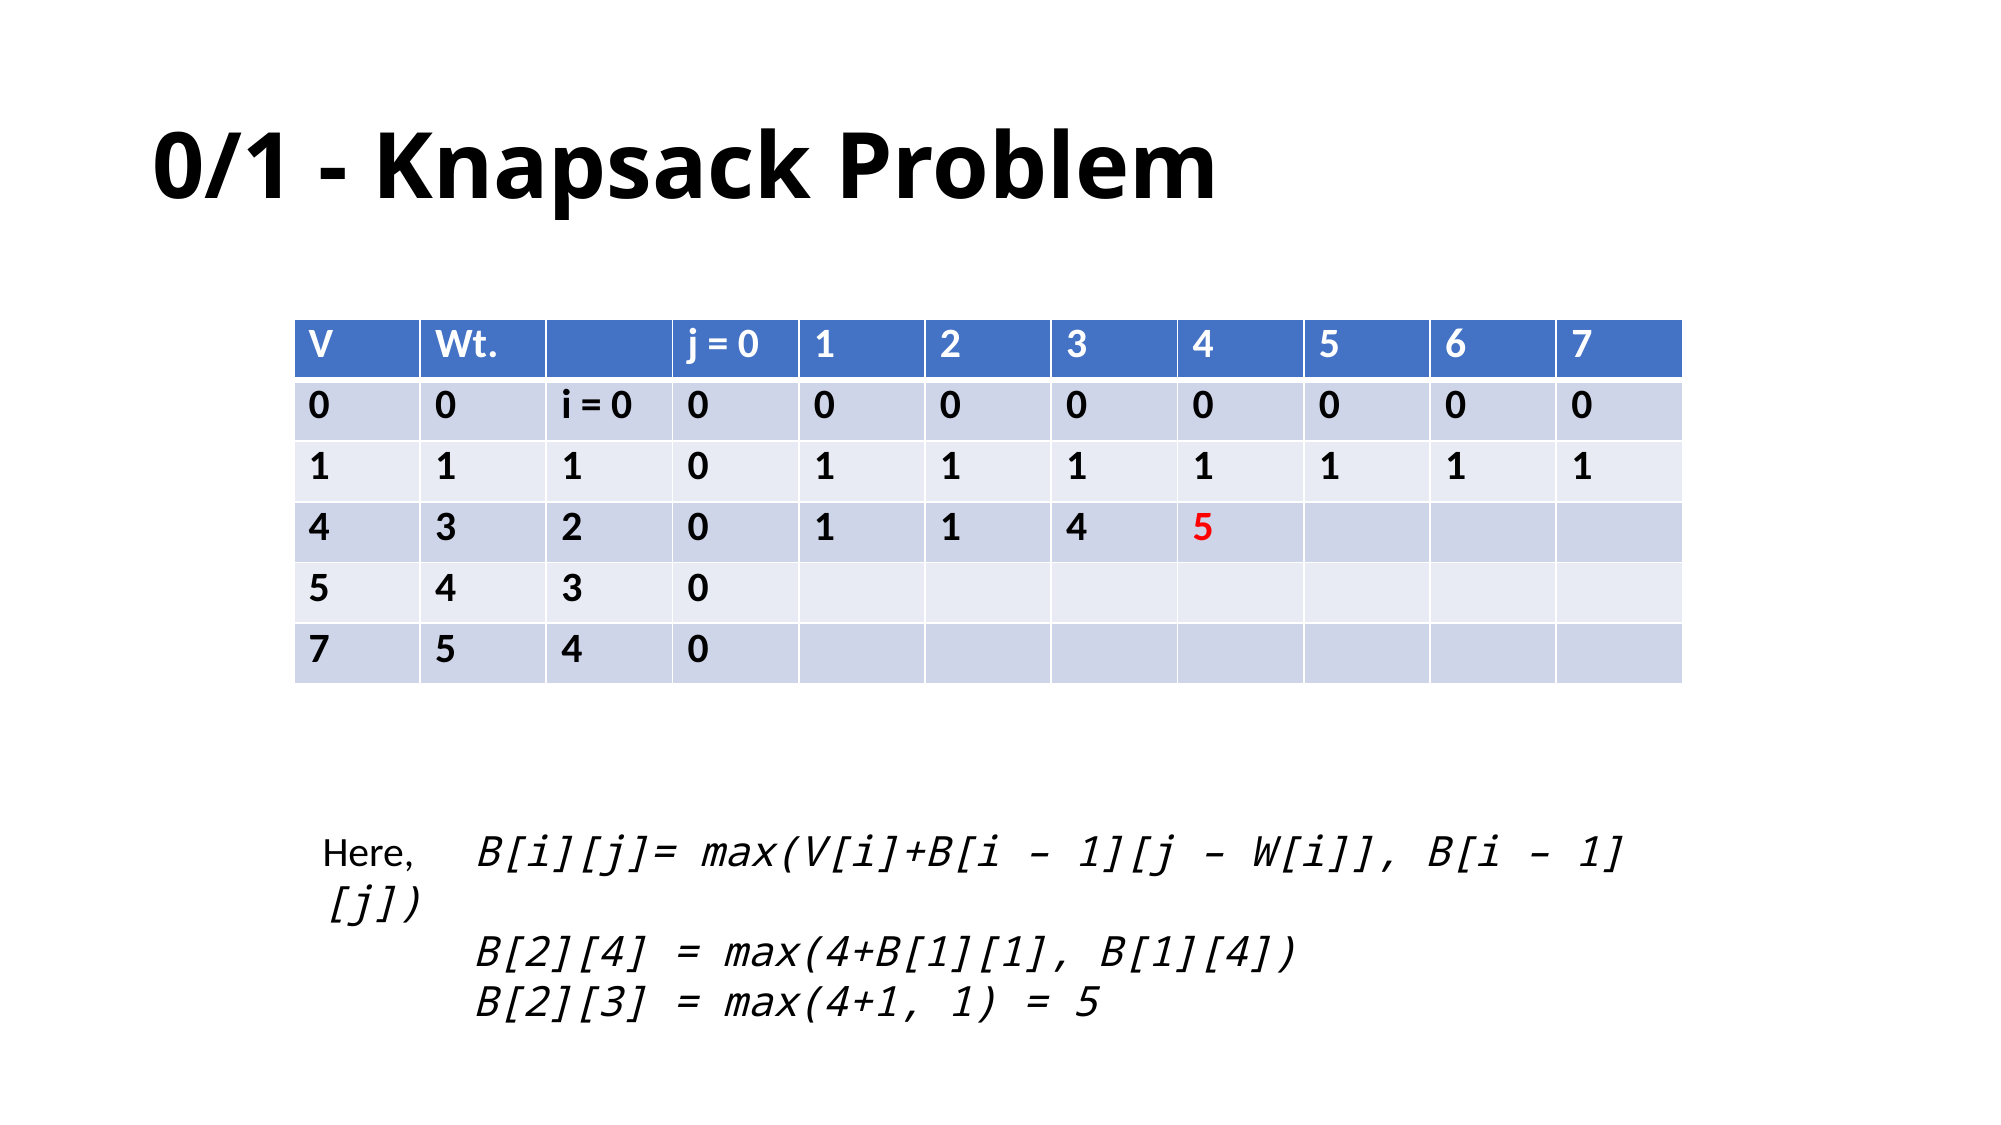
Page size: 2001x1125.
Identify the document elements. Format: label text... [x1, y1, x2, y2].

table_cell 0 [421, 383, 545, 440]
table_header 5 [1305, 320, 1429, 377]
table_cell [1178, 624, 1303, 683]
table_header [547, 320, 672, 377]
table_cell 5 [295, 563, 419, 622]
table_header 6 [1431, 320, 1555, 377]
table_cell 7 [295, 624, 419, 683]
table_header 1 [800, 320, 924, 377]
table_cell 1 [926, 503, 1050, 562]
table_cell 0 [673, 442, 798, 501]
table_cell 5 [1178, 503, 1303, 562]
table_cell 0 [1178, 383, 1303, 440]
table_cell 2 [547, 503, 672, 562]
list [137, 299, 1952, 1097]
table_cell [1305, 563, 1429, 622]
table_cell 1 [1305, 442, 1429, 501]
table_cell 5 [421, 624, 545, 683]
text_box Here, B[i][j]= max(V[i]+B[i – 1][j – W[i]], B[i – 1][j]) B[2][4] = max(4+B[1][1], B[1][4]) B[2][3] = max(4+1, 1) = 5 [307, 816, 1702, 1032]
table_cell 1 [800, 442, 924, 501]
table_cell 0 [673, 503, 798, 562]
table_cell 0 [673, 624, 798, 683]
table_cell i = 0 [547, 383, 672, 440]
table_header 2 [926, 320, 1050, 377]
table_cell 0 [1052, 383, 1177, 440]
table_cell 0 [1305, 383, 1429, 440]
table_cell 4 [1052, 503, 1177, 562]
table_cell [1305, 503, 1429, 562]
table_cell 1 [1178, 442, 1303, 501]
table_header Wt. [421, 320, 545, 377]
table_cell [800, 563, 924, 622]
table_cell 1 [295, 442, 419, 501]
table_cell 4 [547, 624, 672, 683]
table_cell [1557, 563, 1682, 622]
table_cell 0 [800, 383, 924, 440]
table_cell 0 [673, 383, 798, 440]
table_cell 1 [800, 503, 924, 562]
table_cell [926, 624, 1050, 683]
title 0/1 - Knapsack Problem [137, 59, 1863, 278]
table_cell 0 [1431, 383, 1555, 440]
table_cell [800, 624, 924, 683]
table_header j = 0 [673, 320, 798, 377]
table_cell 0 [1557, 383, 1682, 440]
table_cell 0 [673, 563, 798, 622]
table_header 7 [1557, 320, 1682, 377]
table_cell [1431, 563, 1555, 622]
table_cell [1052, 624, 1177, 683]
table_cell [1178, 563, 1303, 622]
table_cell 3 [421, 503, 545, 562]
table_cell 0 [295, 383, 419, 440]
table_cell [1431, 503, 1555, 562]
table_cell [1431, 624, 1555, 683]
table_cell 1 [926, 442, 1050, 501]
table_cell 4 [295, 503, 419, 562]
table_cell [1557, 624, 1682, 683]
table_cell [926, 563, 1050, 622]
table_cell [1557, 503, 1682, 562]
table_cell 4 [421, 563, 545, 622]
table_cell 1 [1431, 442, 1555, 501]
table_header V [295, 320, 419, 377]
table_header 4 [1178, 320, 1303, 377]
table_header 3 [1052, 320, 1177, 377]
table_cell 0 [926, 383, 1050, 440]
table_cell 1 [1052, 442, 1177, 501]
table_cell 1 [547, 442, 672, 501]
table_cell [1052, 563, 1177, 622]
table_cell 1 [1557, 442, 1682, 501]
table_cell [1305, 624, 1429, 683]
table_cell 3 [547, 563, 672, 622]
table_cell 1 [421, 442, 545, 501]
